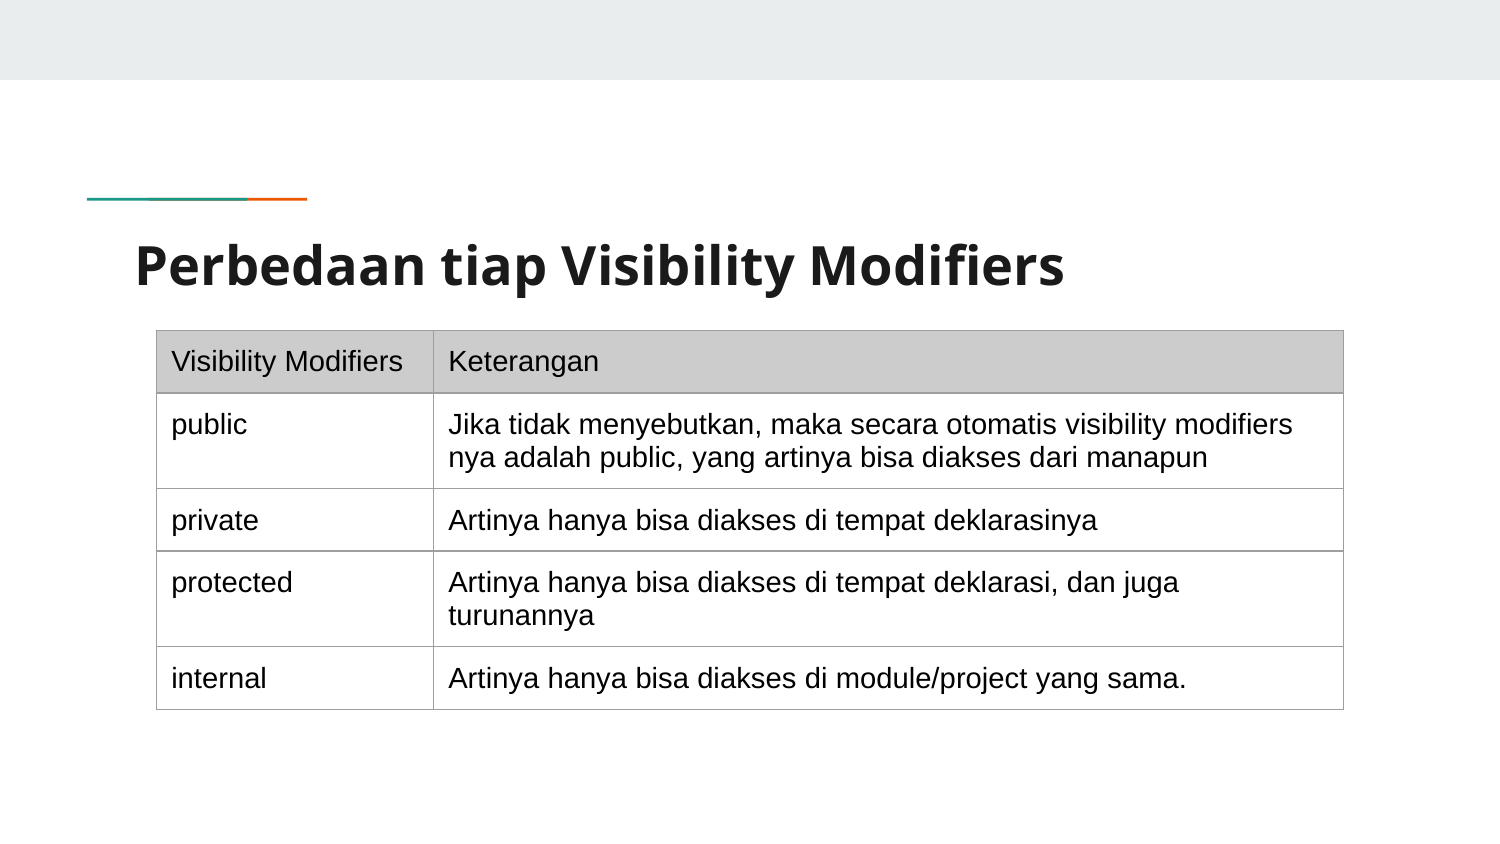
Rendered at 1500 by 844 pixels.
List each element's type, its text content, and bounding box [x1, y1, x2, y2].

table_header Keterangan [434, 331, 1343, 392]
table_cell Artinya hanya bisa diakses di tempat deklarasinya [434, 489, 1343, 550]
table_cell Jika tidak menyebutkan, maka secara otomatis visibility modifiers nya adalah public, yang artinya bisa diakses dari manapun [434, 394, 1343, 488]
table_cell Artinya hanya bisa diakses di tempat deklarasi, dan juga turunannya [434, 552, 1343, 646]
title Perbedaan tiap Visibility Modifiers [119, 216, 1381, 305]
table_cell private [157, 489, 433, 550]
table_cell internal [157, 647, 433, 709]
table_cell public [157, 394, 433, 488]
table_cell Artinya hanya bisa diakses di module/project yang sama. [434, 647, 1343, 709]
table_cell protected [157, 552, 433, 646]
table_header Visibility Modifiers [157, 331, 433, 392]
